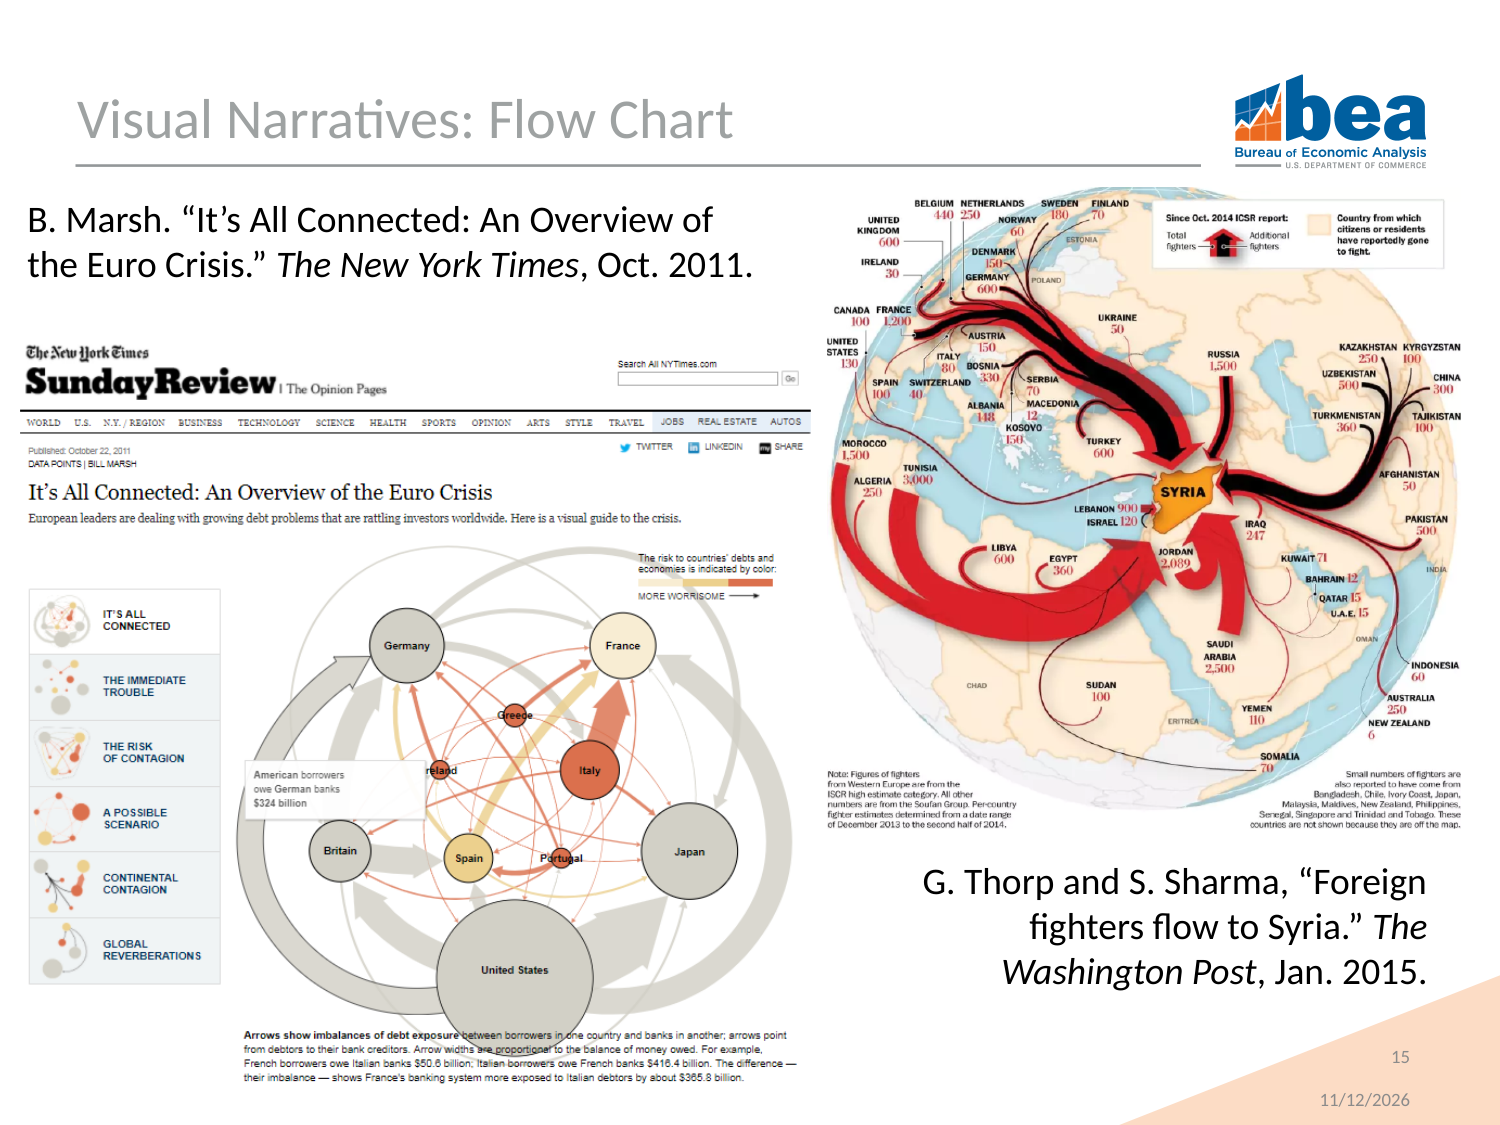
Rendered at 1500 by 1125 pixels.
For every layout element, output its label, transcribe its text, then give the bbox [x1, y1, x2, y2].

text_box G. Thorp and S. Sharma, “Foreign fighters flow to Syria.” The Washington Post, Jan. 2015. [846, 849, 1443, 1000]
title Visual Narratives: Flow Chart [62, 37, 1200, 188]
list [5, 337, 813, 1106]
slide_number 15 [1337, 1040, 1425, 1073]
text_box B. Marsh. “It’s All Connected: An Overview of the Euro Crisis.” The New York Times, Oct. 2011. [12, 187, 788, 293]
picture [0, 0, 1500, 1125]
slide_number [1262, 1084, 1425, 1113]
